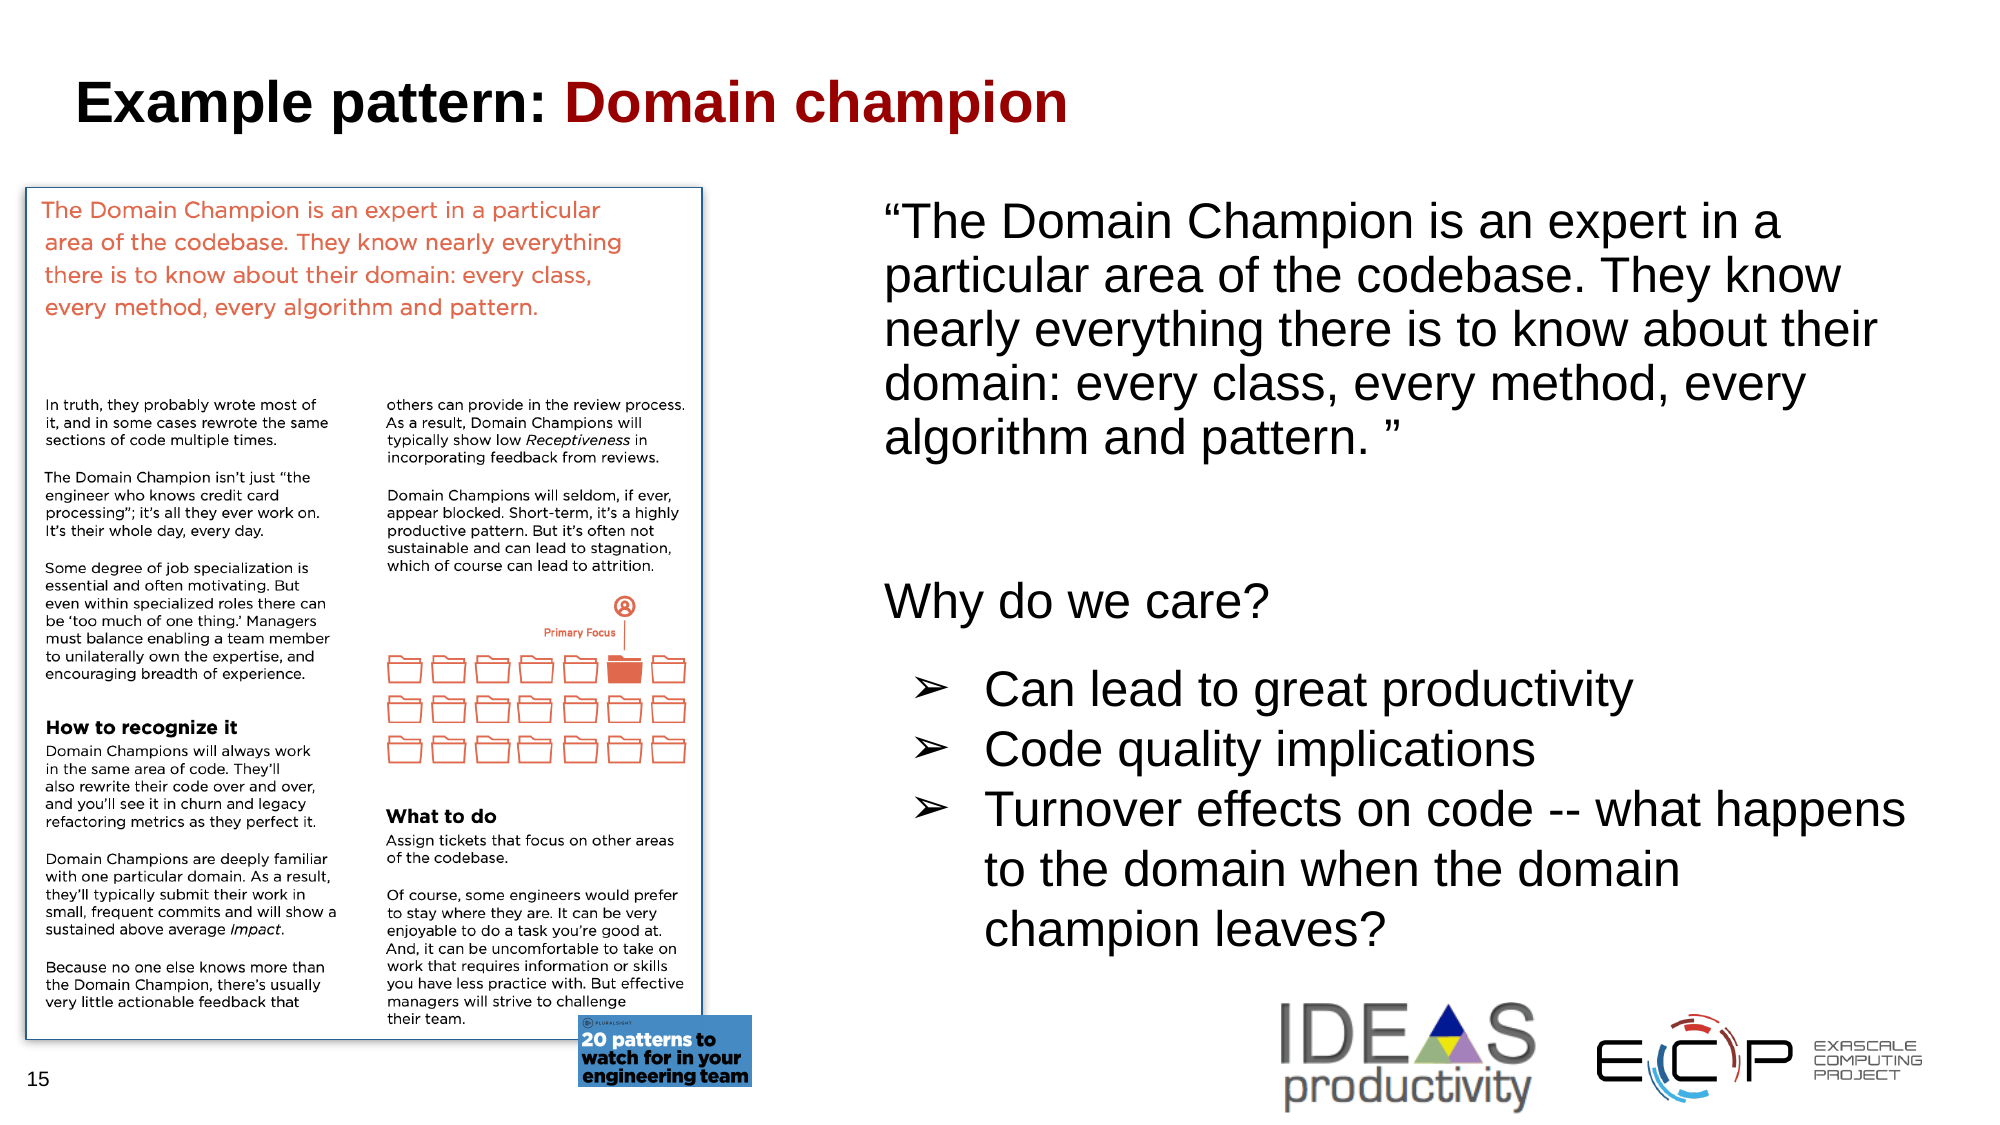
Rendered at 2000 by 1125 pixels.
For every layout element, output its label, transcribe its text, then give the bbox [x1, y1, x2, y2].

title Example pattern: Domain champion [59, 67, 1926, 218]
picture [1280, 1002, 1537, 1114]
picture [1597, 1014, 1922, 1103]
picture [26, 187, 752, 1087]
list “The Domain Champion is an expert in a particular area of the codebase. They know nearly everything there is to know about their domain: every class, every method, every algorithm and pattern. ” Why do we care? Can lead to great productivity Code quality implications Turnover effects on code -- what happens to the domain when the domain champion leaves? [868, 187, 1926, 997]
